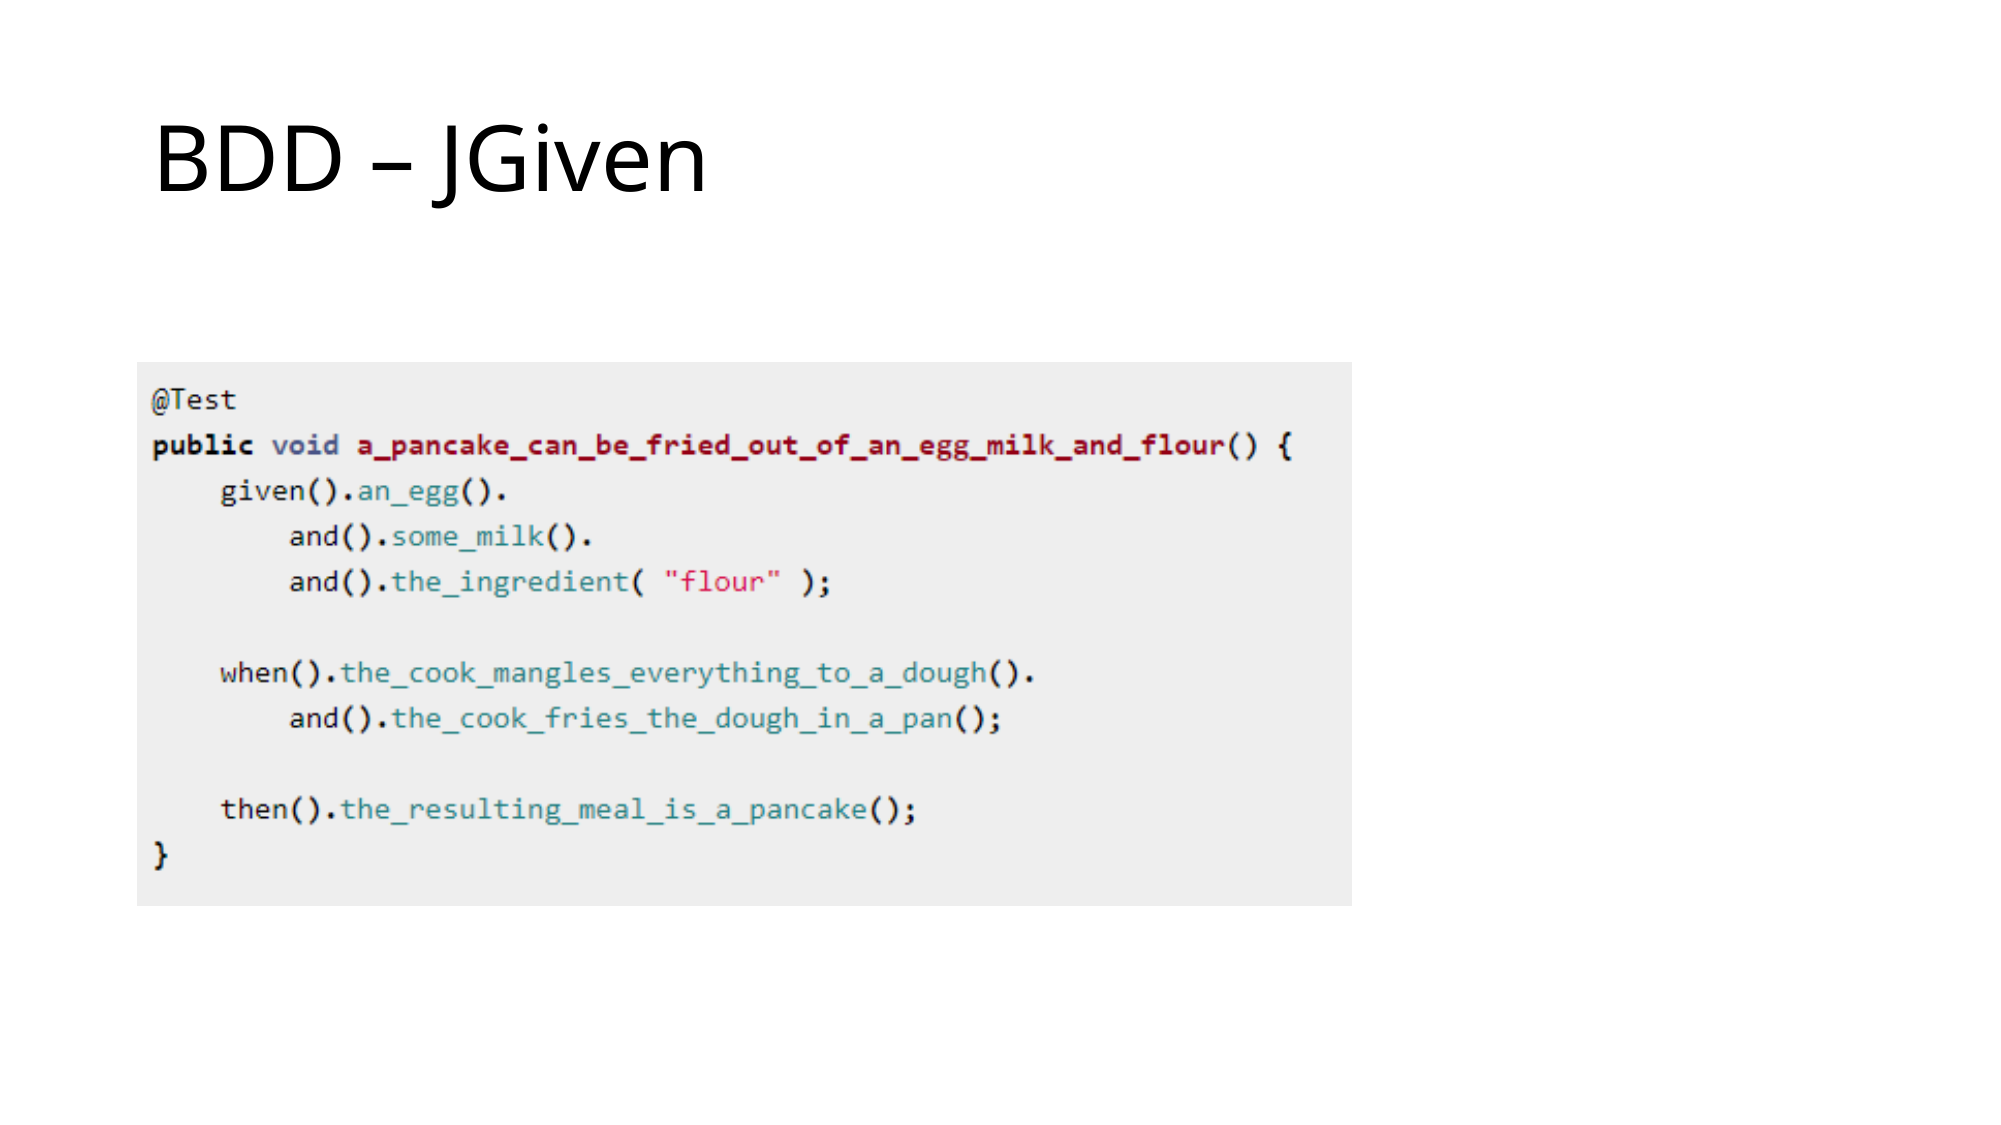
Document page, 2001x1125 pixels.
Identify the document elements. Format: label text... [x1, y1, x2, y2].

picture [137, 362, 1352, 906]
title BDD – JGiven [137, 59, 1863, 265]
